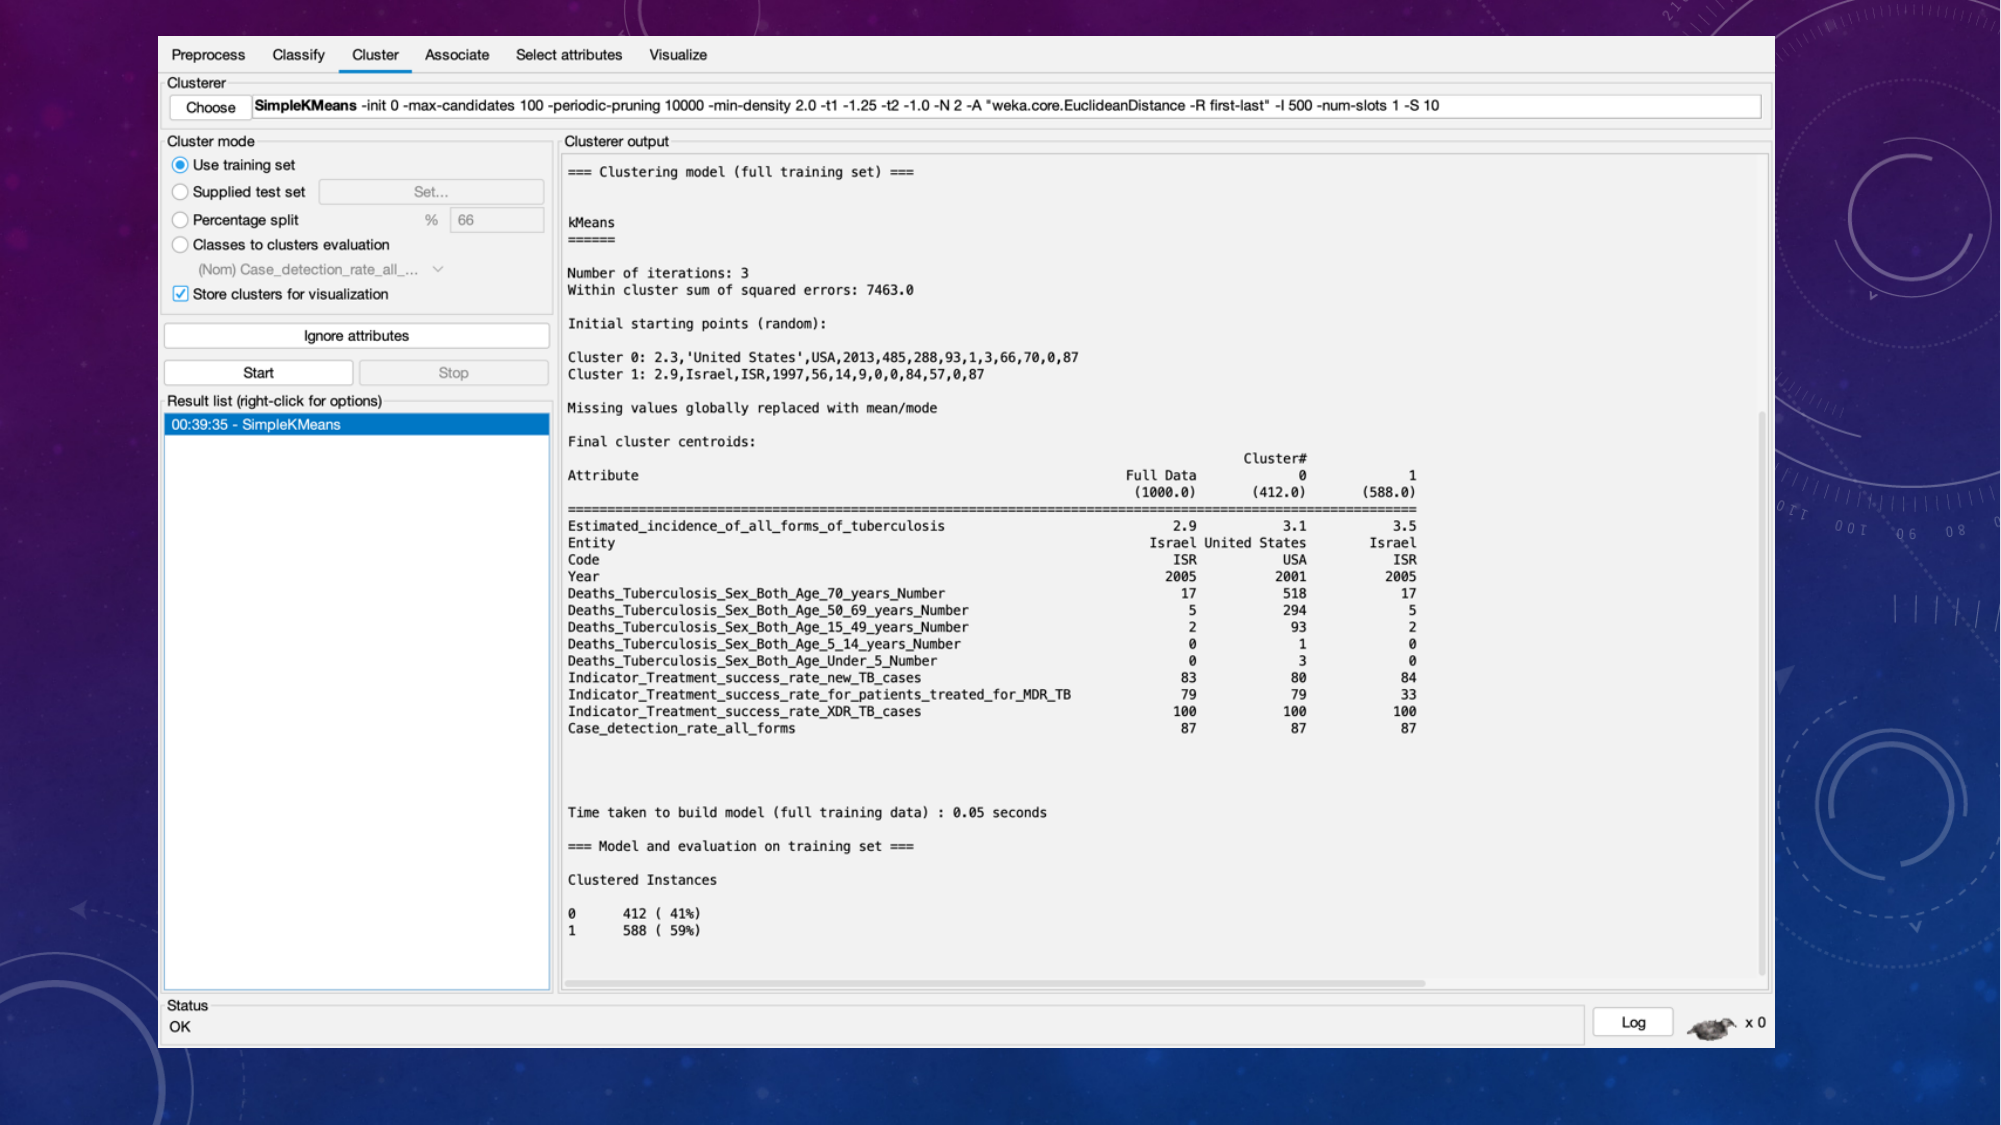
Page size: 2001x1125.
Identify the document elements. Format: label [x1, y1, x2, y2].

list [157, 36, 1776, 1049]
picture [0, 0, 2001, 1125]
